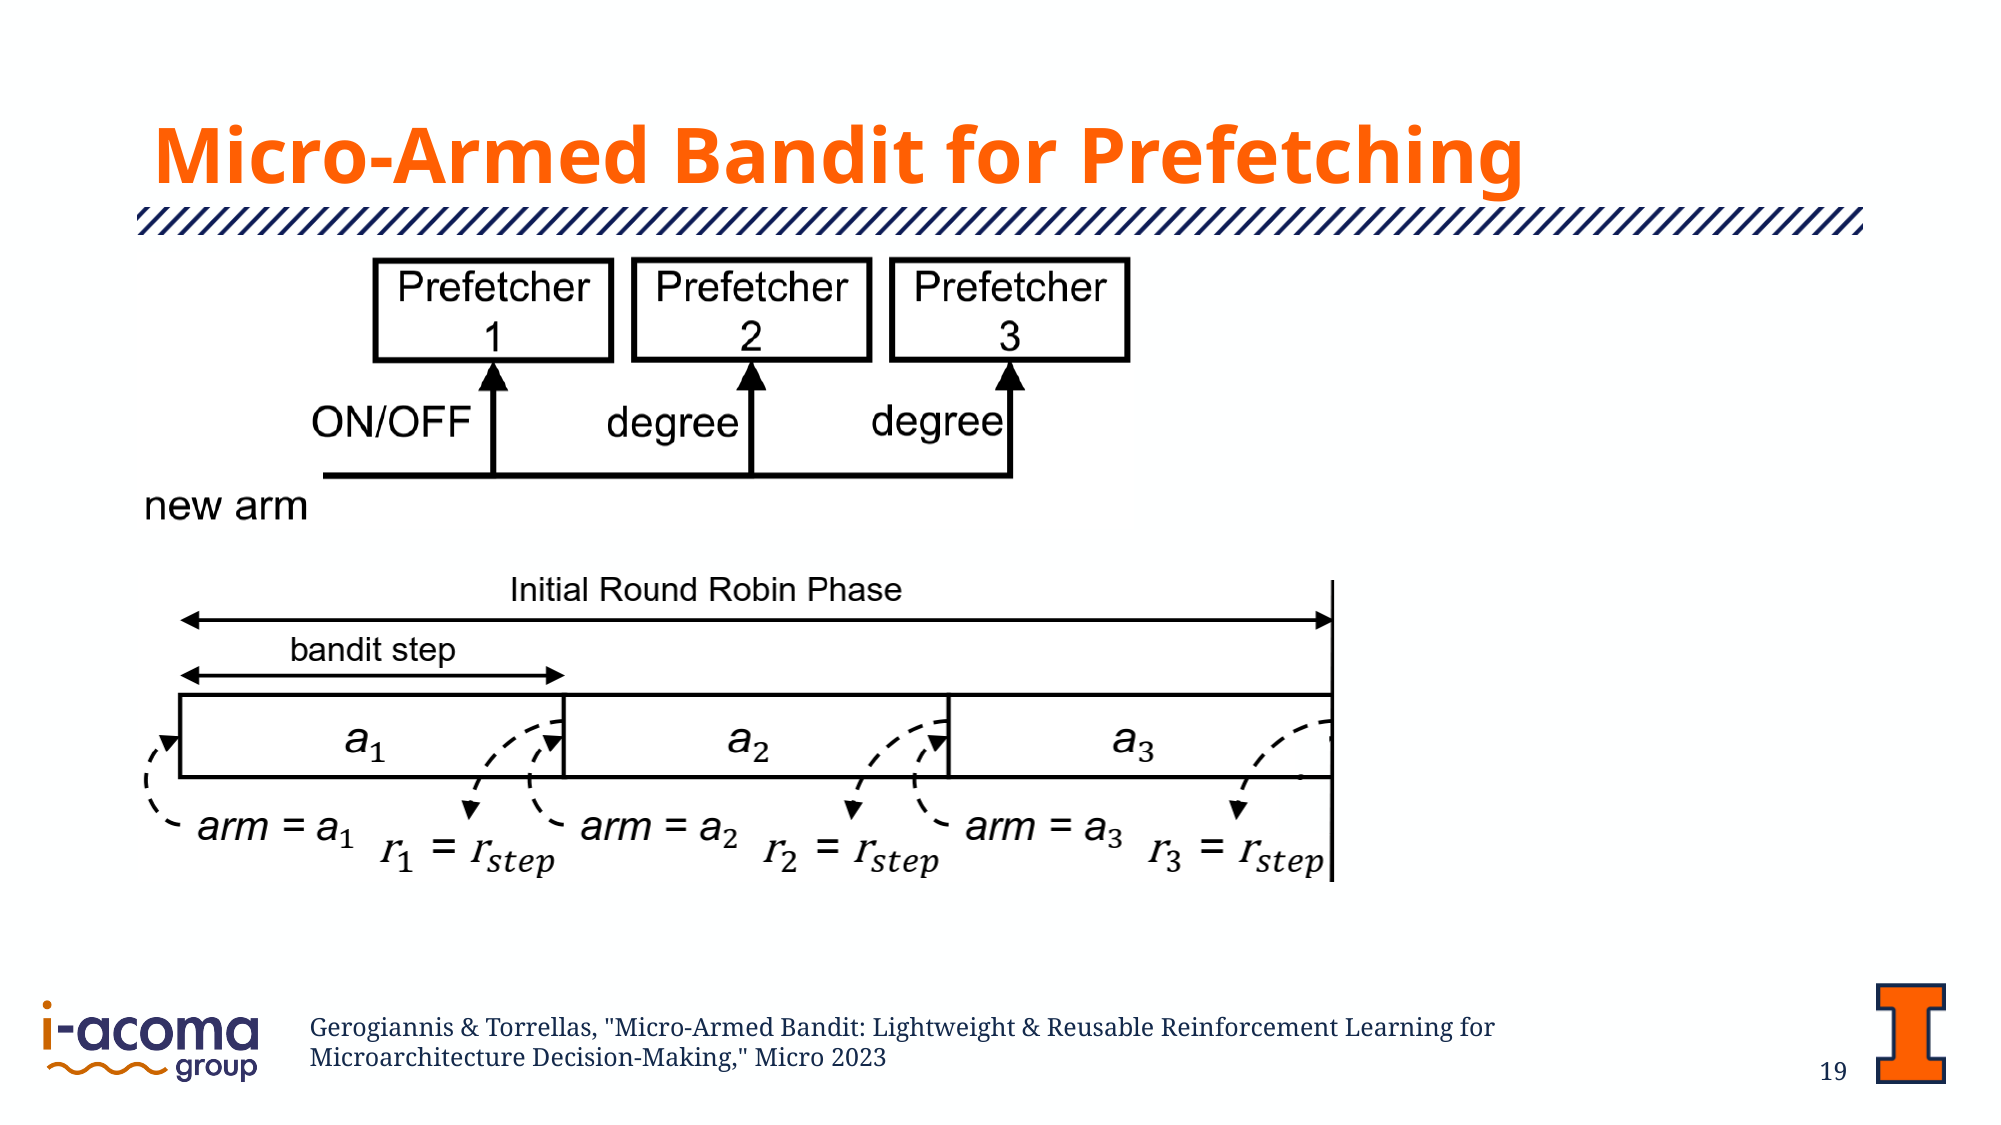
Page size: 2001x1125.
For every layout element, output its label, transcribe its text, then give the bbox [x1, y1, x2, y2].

picture [137, 208, 1863, 235]
text_box Gerogiannis & Torrellas, "Micro-Armed Bandit: Lightweight & Reusable Reinforcement Learning for Microarchitecture Decision-Making," Micro 2023 [294, 1004, 1628, 1080]
picture [137, 252, 1134, 529]
title Micro-Armed Bandit for Prefetching [137, 109, 1863, 208]
picture [39, 983, 261, 1084]
slide_number 19 [1412, 1042, 1863, 1103]
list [137, 562, 1335, 882]
picture [1876, 983, 1946, 1084]
